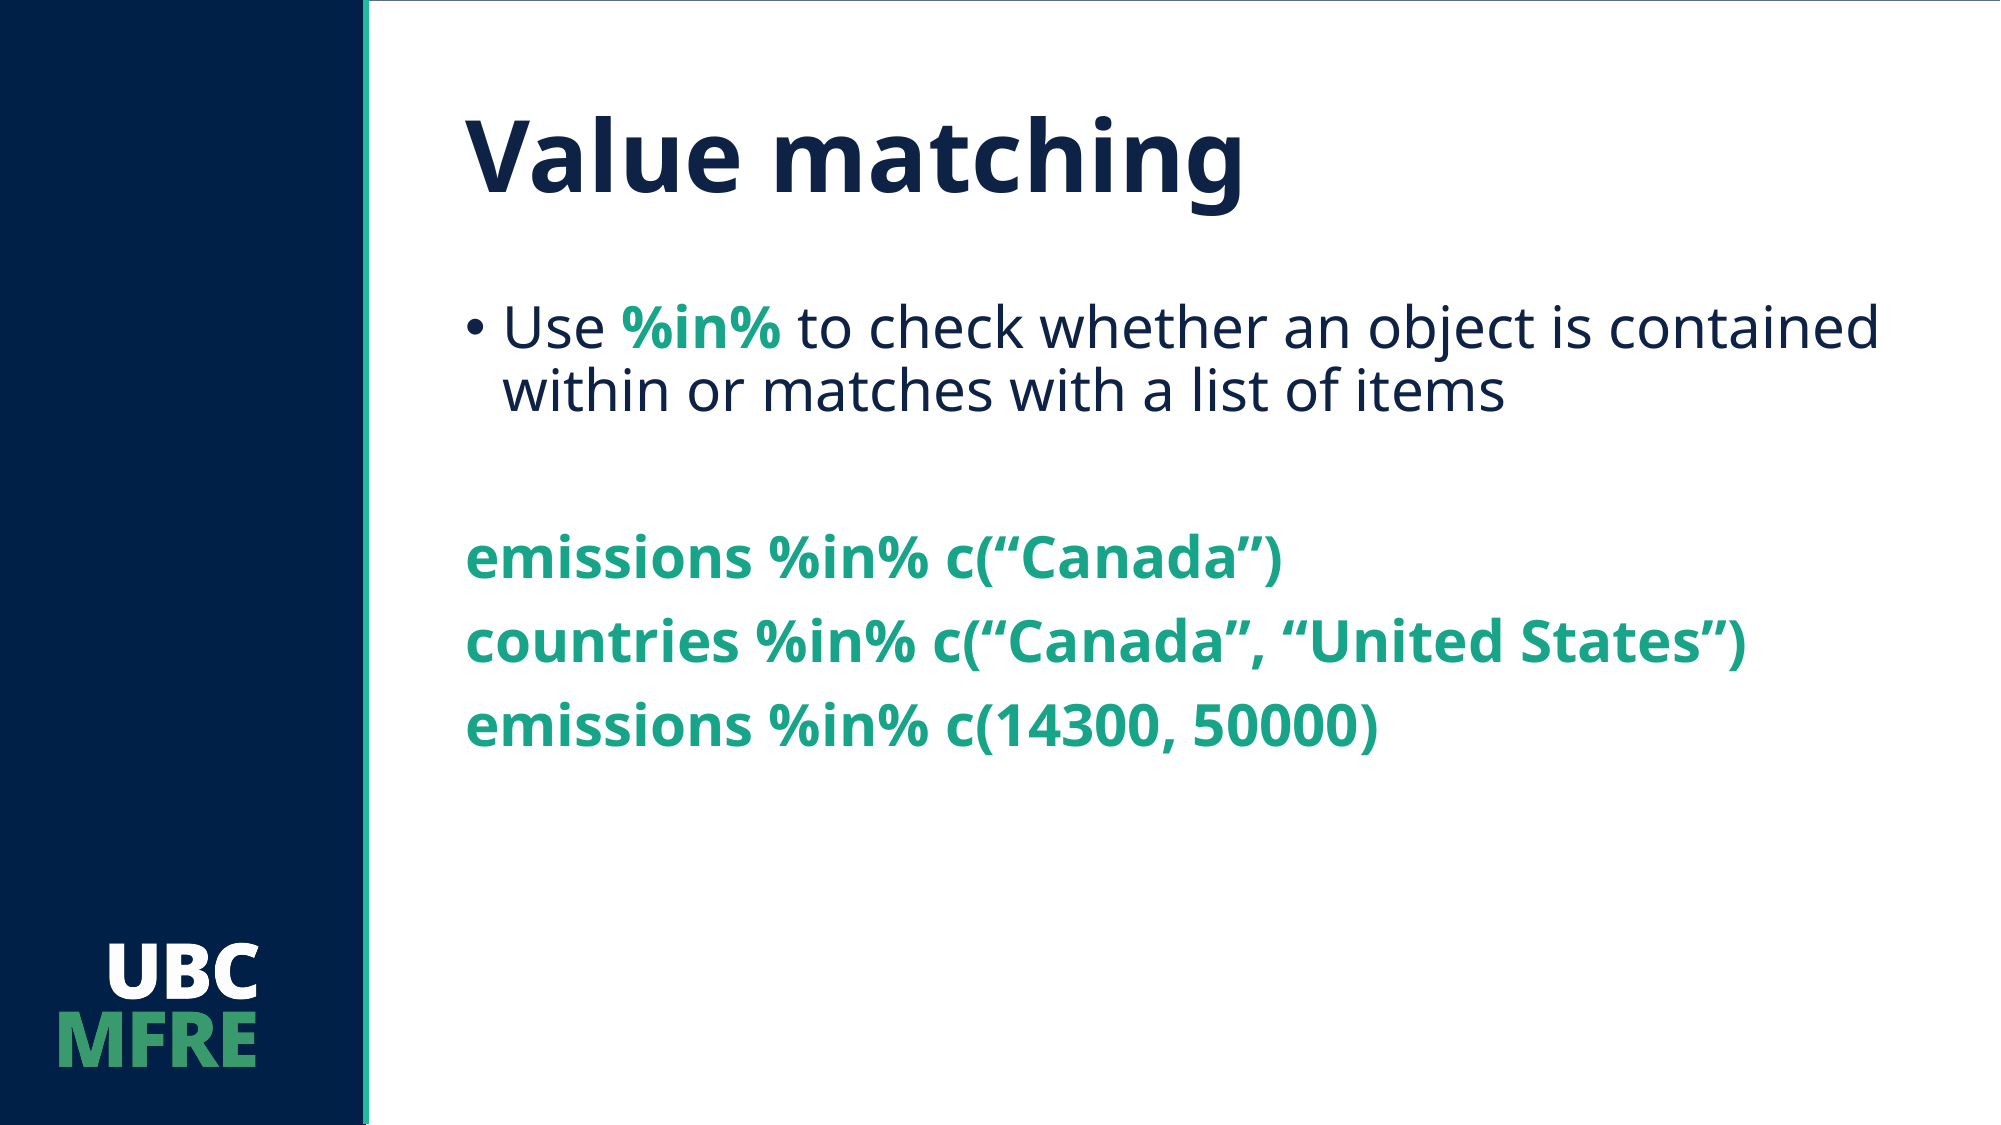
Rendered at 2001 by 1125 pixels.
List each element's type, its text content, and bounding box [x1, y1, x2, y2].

picture [37, 928, 279, 1083]
title Value matching [450, 50, 1943, 269]
list Use %in% to check whether an object is contained within or matches with a list of items emissions %in% c(“Canada”) countries %in% c(“Canada”, “United States”) emissions %in% c(14300, 50000) [450, 290, 1943, 1083]
